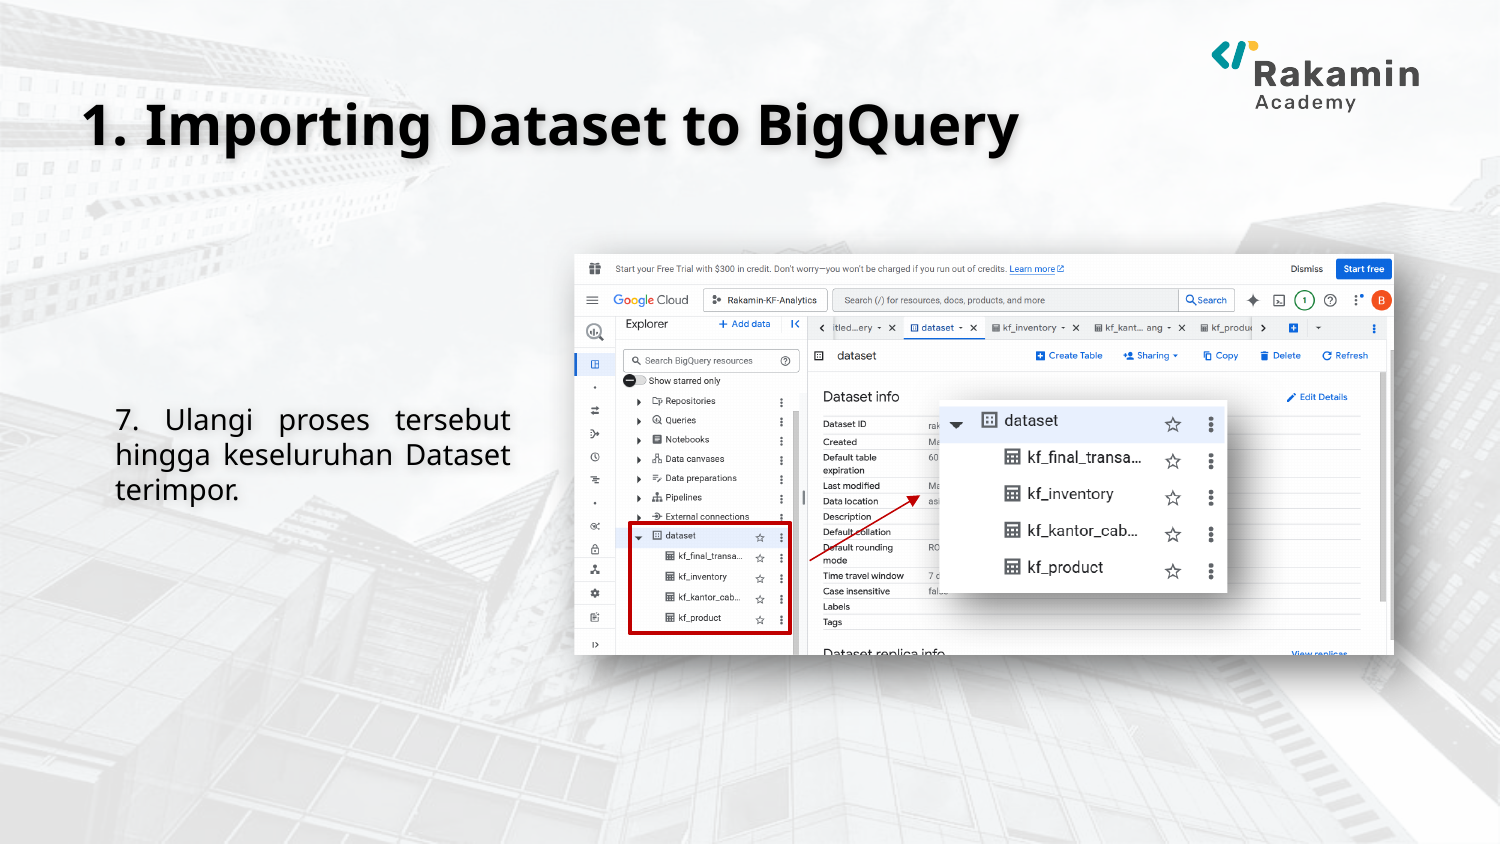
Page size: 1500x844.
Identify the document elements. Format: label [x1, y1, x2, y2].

text_box [809, 494, 921, 561]
picture [0, 0, 1500, 844]
